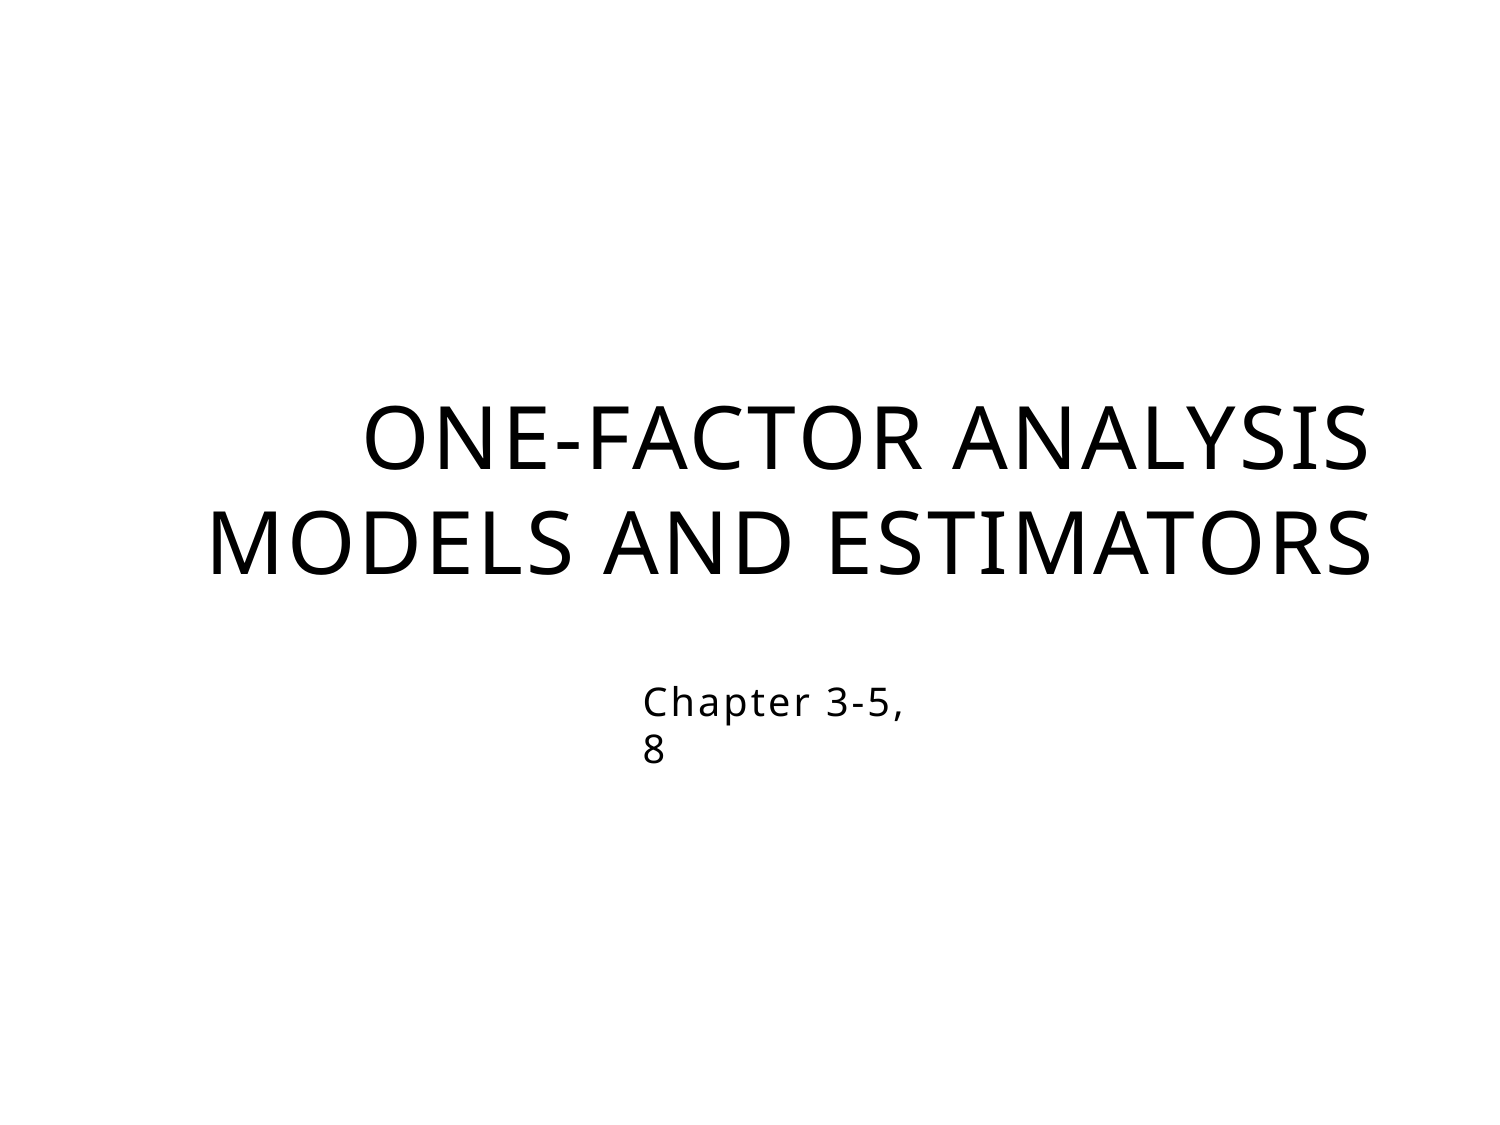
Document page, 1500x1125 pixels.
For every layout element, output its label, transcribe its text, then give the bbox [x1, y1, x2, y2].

subtitle Chapter 3-5, 8 [627, 637, 953, 875]
title One-Factor Analysis Models and estimators [0, 336, 1391, 637]
